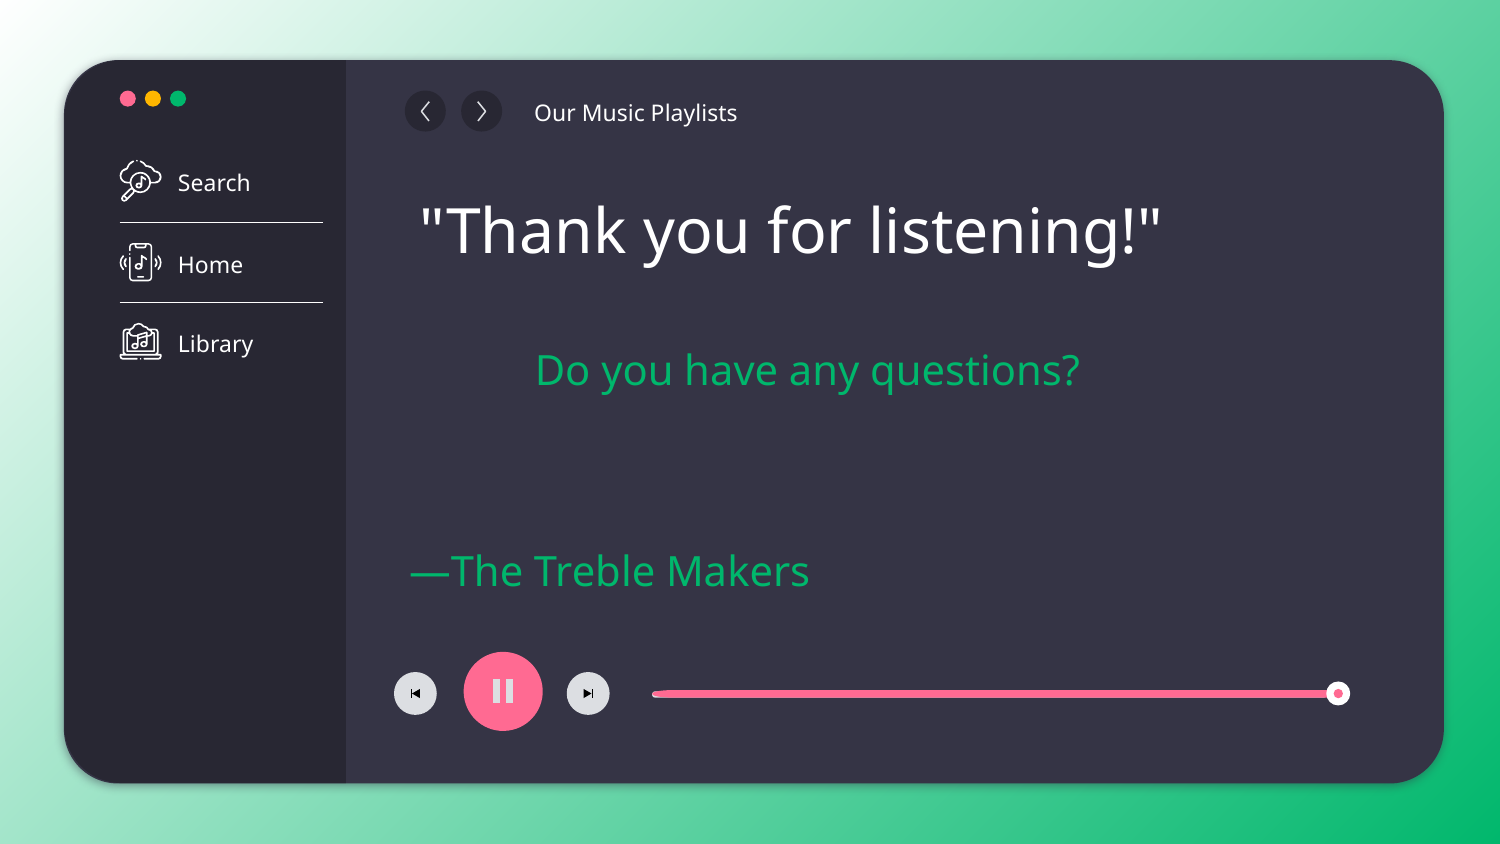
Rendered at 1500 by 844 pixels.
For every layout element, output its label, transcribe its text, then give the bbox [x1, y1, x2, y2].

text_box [404, 90, 503, 132]
subtitle "Thank you for listening!" [404, 190, 1333, 488]
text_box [1325, 681, 1351, 706]
subtitle —The Treble Makers [394, 544, 1058, 607]
text_box Do you have any questions? [519, 343, 1219, 403]
text_box Our Music Playlists [534, 99, 799, 123]
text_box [462, 651, 544, 732]
text_box [651, 690, 1320, 698]
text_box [118, 90, 324, 360]
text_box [566, 671, 610, 716]
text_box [393, 671, 437, 716]
